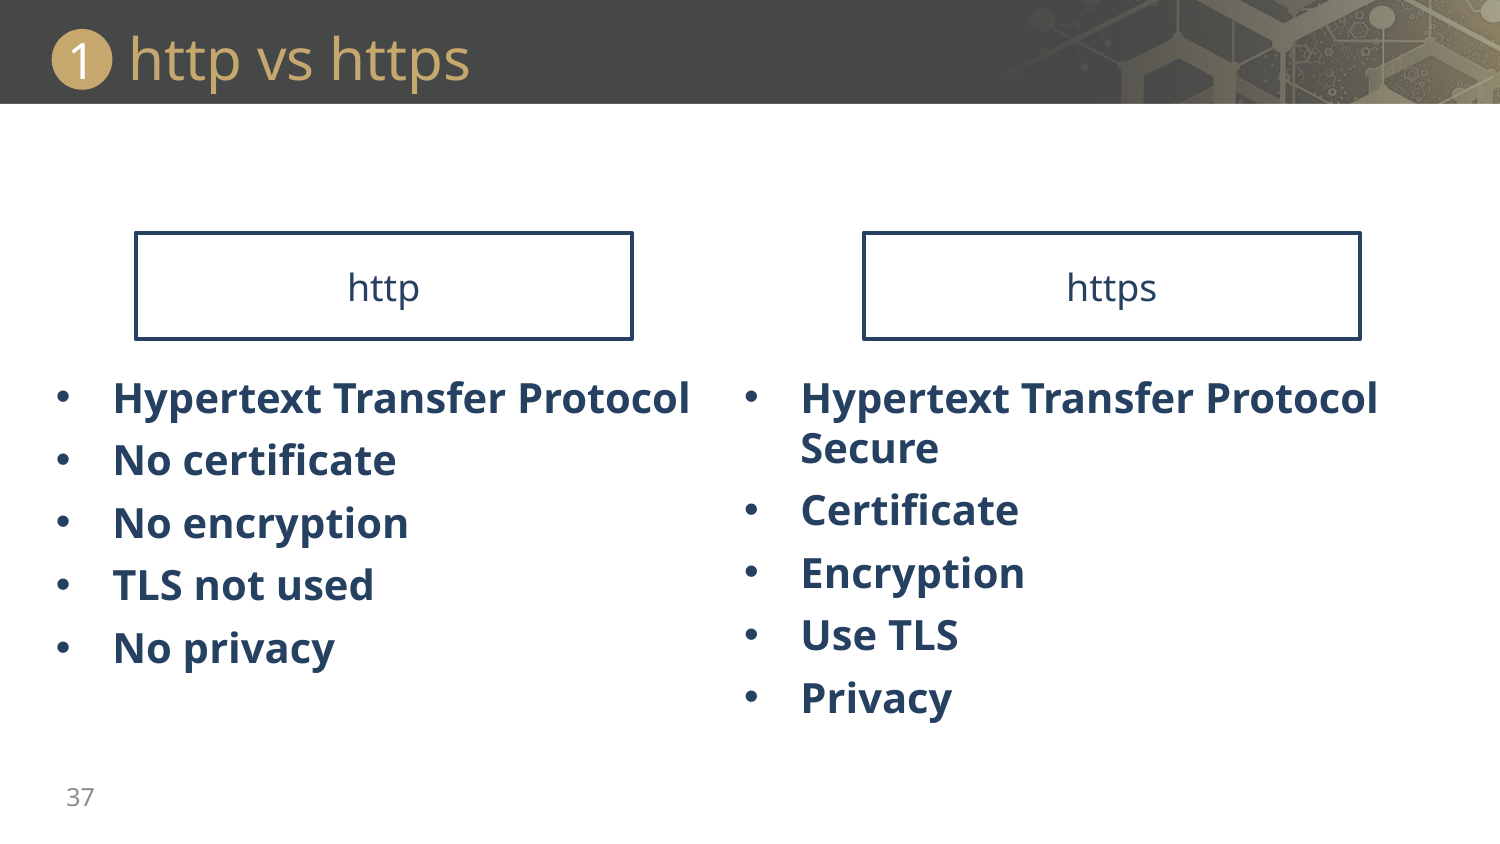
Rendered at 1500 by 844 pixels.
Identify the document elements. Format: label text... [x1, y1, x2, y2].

list Hypertext Transfer Protocol No certificate No encryption TLS not used No privacy [41, 364, 727, 777]
text_box Hypertext Transfer Protocol Secure Certificate Encryption Use TLS Privacy [729, 364, 1495, 777]
title http vs https [113, 13, 1459, 100]
list 1 [51, 28, 113, 90]
text_box https [862, 231, 1362, 341]
picture [0, 0, 1500, 103]
text_box 37 [51, 776, 124, 822]
text_box http [134, 231, 634, 341]
